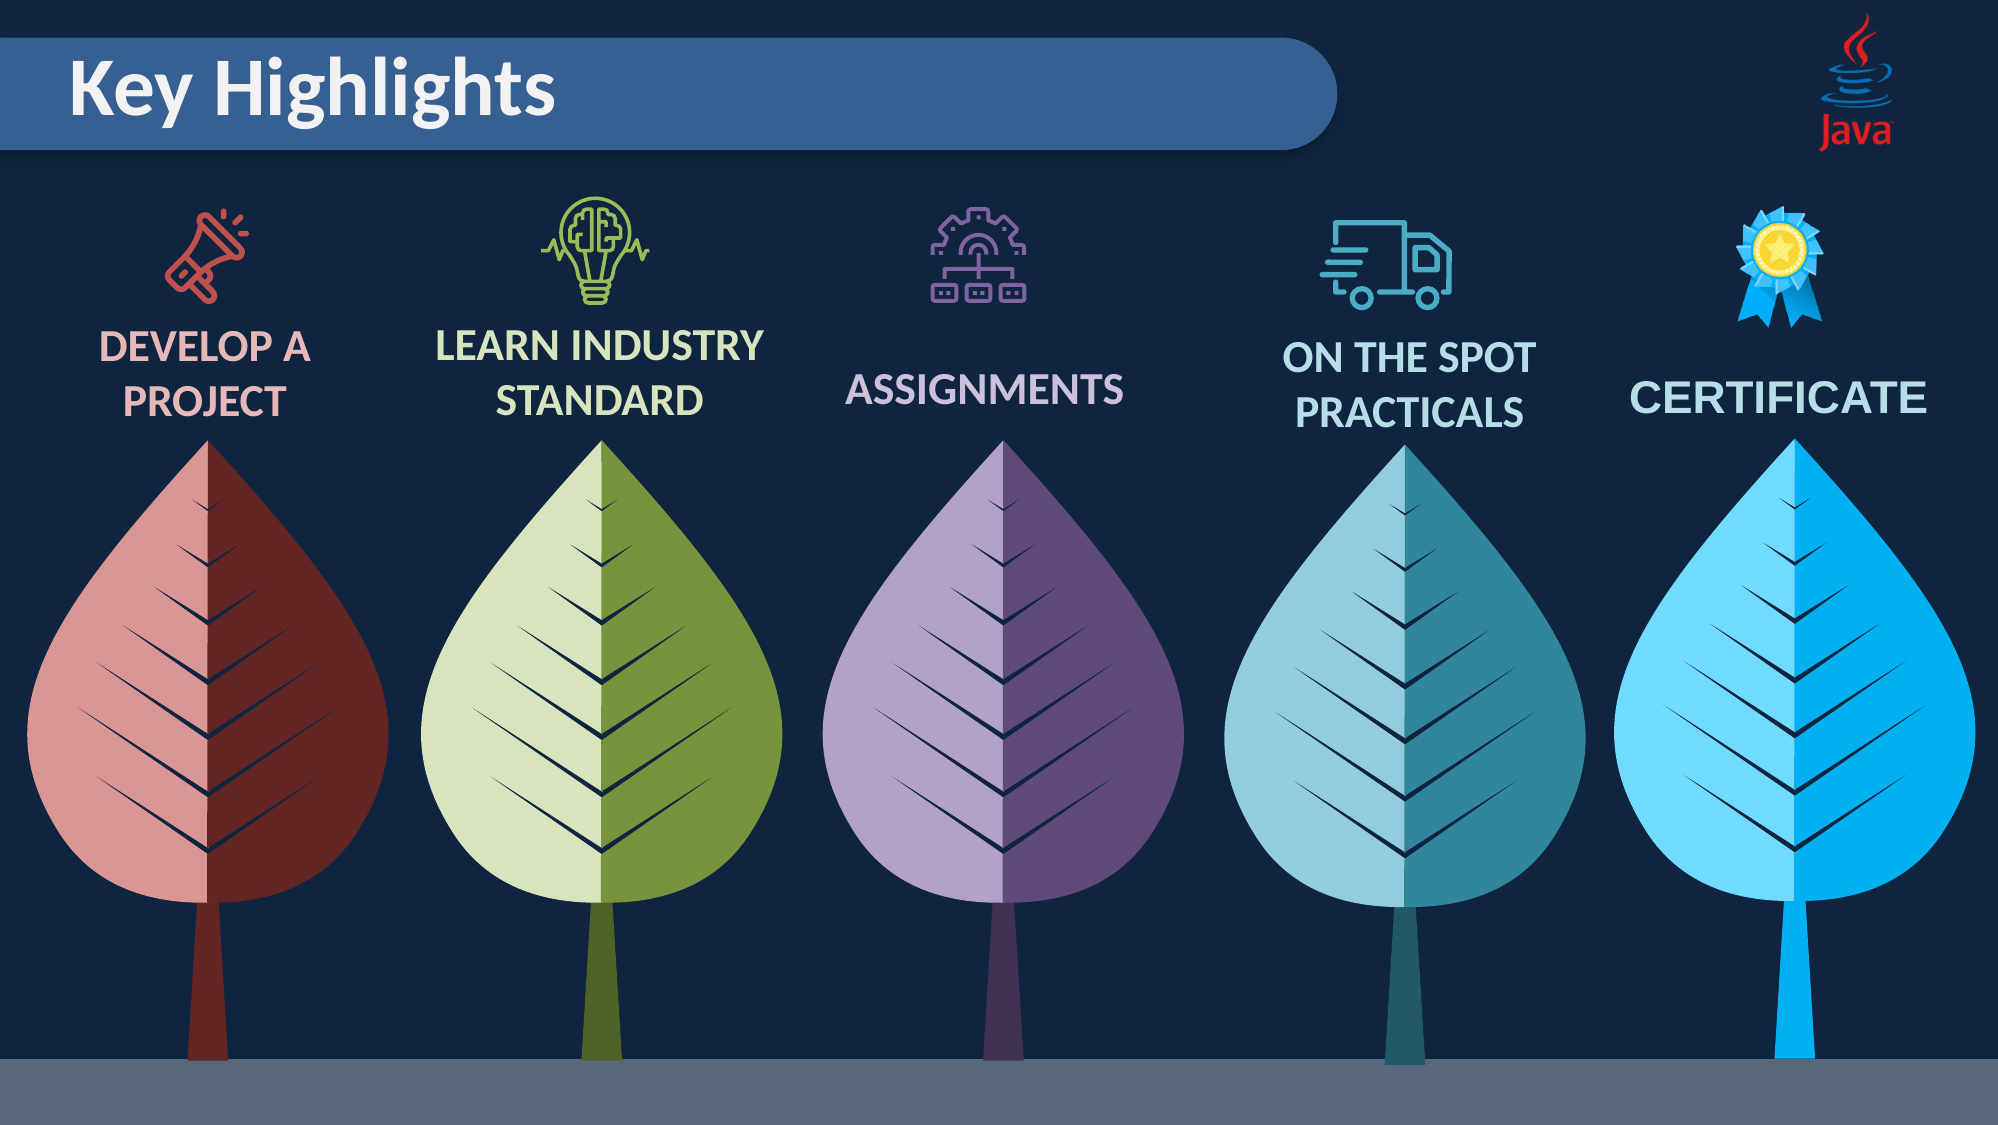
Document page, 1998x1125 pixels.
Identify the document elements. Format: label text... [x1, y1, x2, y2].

text_box LEARN INDUSTRY STANDARD [412, 314, 788, 425]
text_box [822, 439, 1185, 1061]
text_box [998, 282, 1027, 303]
text_box [1324, 259, 1363, 266]
text_box [237, 230, 250, 237]
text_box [26, 439, 389, 1061]
text_box [942, 253, 1015, 280]
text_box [1224, 444, 1586, 1065]
text_box [0, 37, 1309, 151]
text_box [220, 208, 227, 220]
text_box [164, 212, 245, 305]
text_box ASSIGNMENTS [803, 358, 1166, 414]
text_box [964, 282, 993, 303]
text_box CERTIFICATE [1621, 360, 1974, 430]
text_box [0, 1059, 1998, 1125]
text_box [930, 282, 959, 303]
text_box DEVELOP A PROJECT [24, 315, 386, 426]
text_box [1333, 220, 1452, 311]
text_box Key Highlights [59, 22, 1774, 143]
picture [1774, 0, 1938, 164]
text_box [1330, 247, 1369, 253]
text_box ON THE SPOT PRACTICALS [1229, 326, 1591, 437]
text_box [541, 196, 650, 305]
text_box [930, 207, 1027, 255]
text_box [1613, 438, 1976, 1059]
picture [1707, 195, 1851, 339]
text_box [420, 439, 783, 1061]
text_box [1319, 271, 1358, 278]
